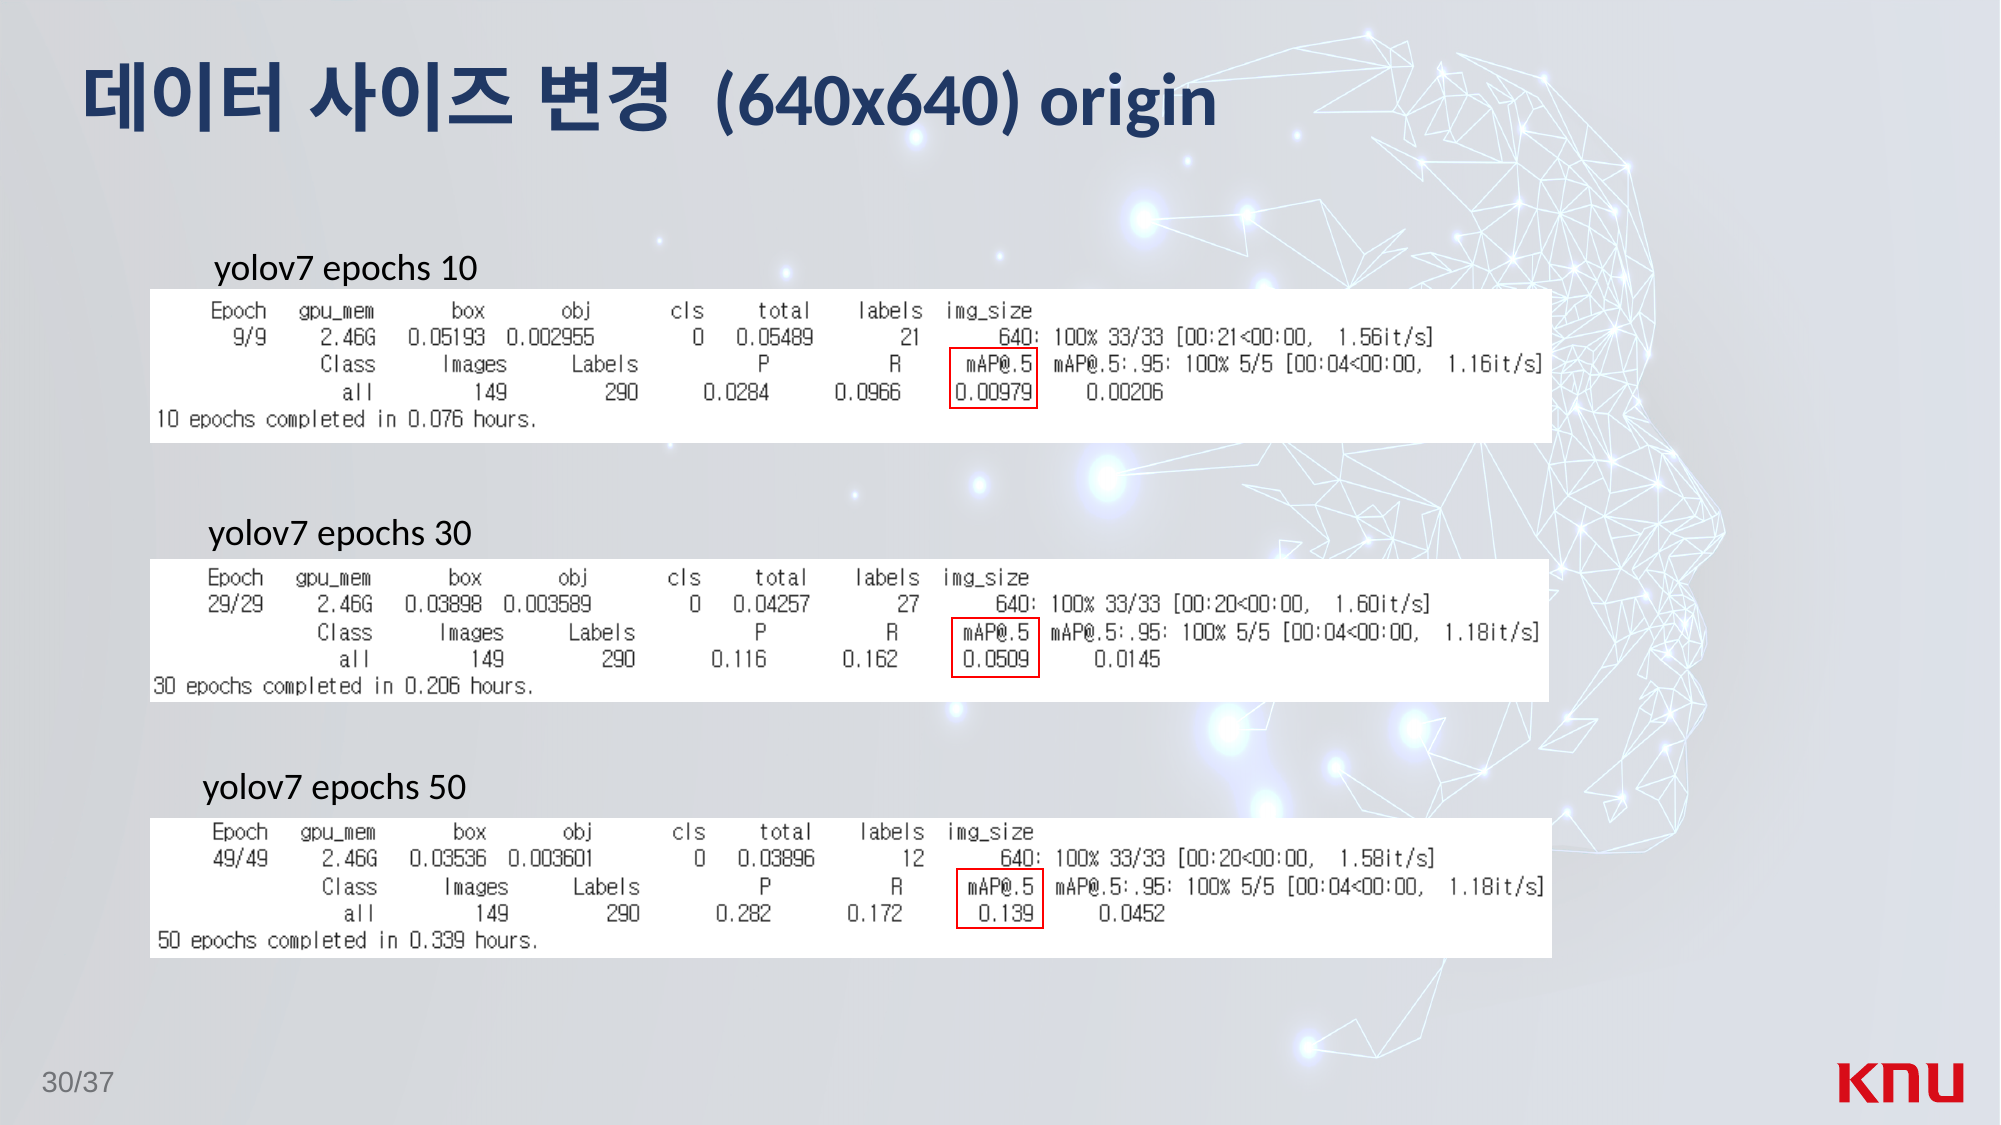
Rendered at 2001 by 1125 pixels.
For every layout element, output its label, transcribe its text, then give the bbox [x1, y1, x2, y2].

title 데이터 사이즈 변경 (640x640) origin [66, 31, 1943, 171]
picture [150, 289, 1552, 443]
text_box yolov7 epochs 10 [199, 235, 493, 289]
picture [150, 818, 1552, 958]
text_box yolov7 epochs 50 [187, 754, 482, 815]
picture [150, 559, 1549, 702]
text_box yolov7 epochs 30 [193, 500, 488, 559]
